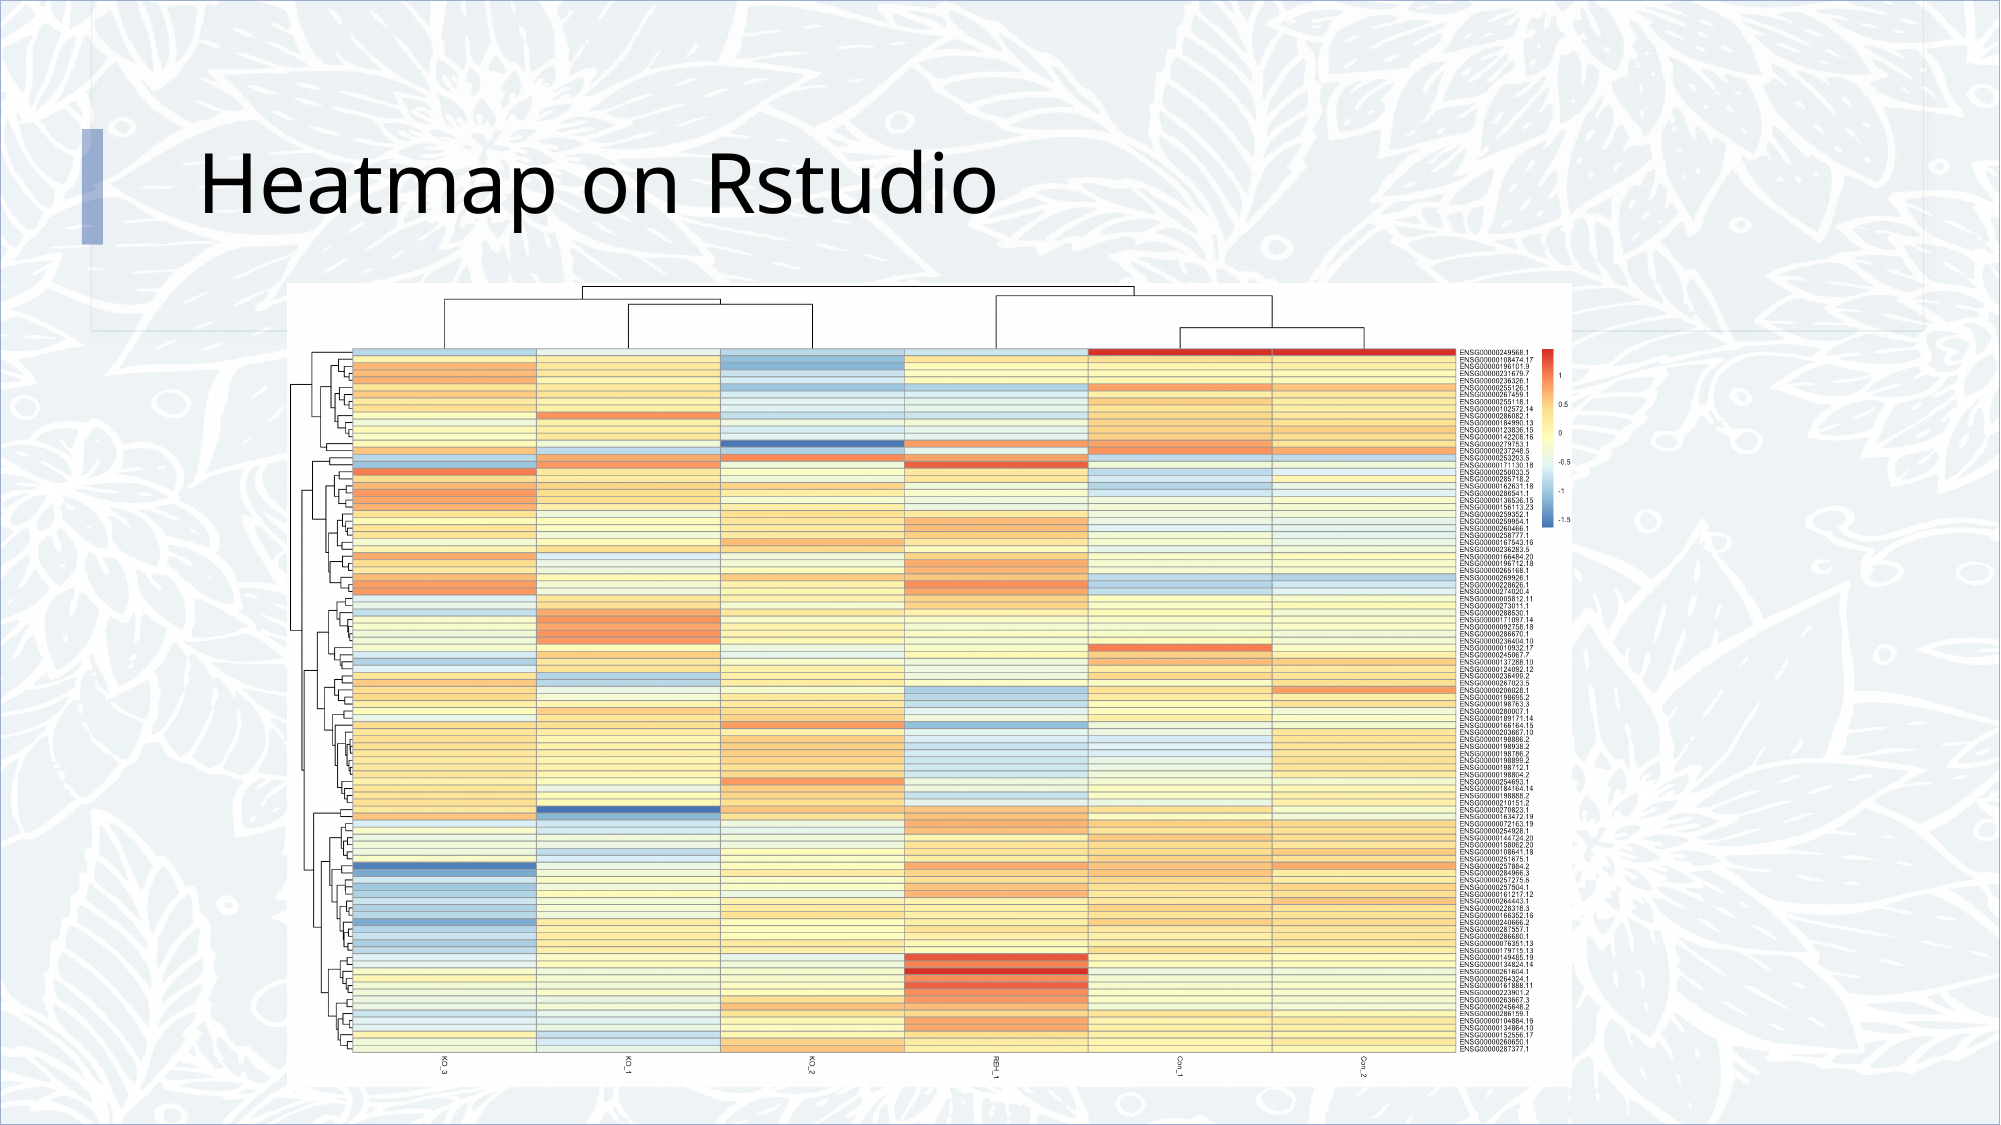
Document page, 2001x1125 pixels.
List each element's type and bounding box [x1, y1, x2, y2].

picture [0, 0, 2000, 1125]
list [287, 283, 1572, 1087]
